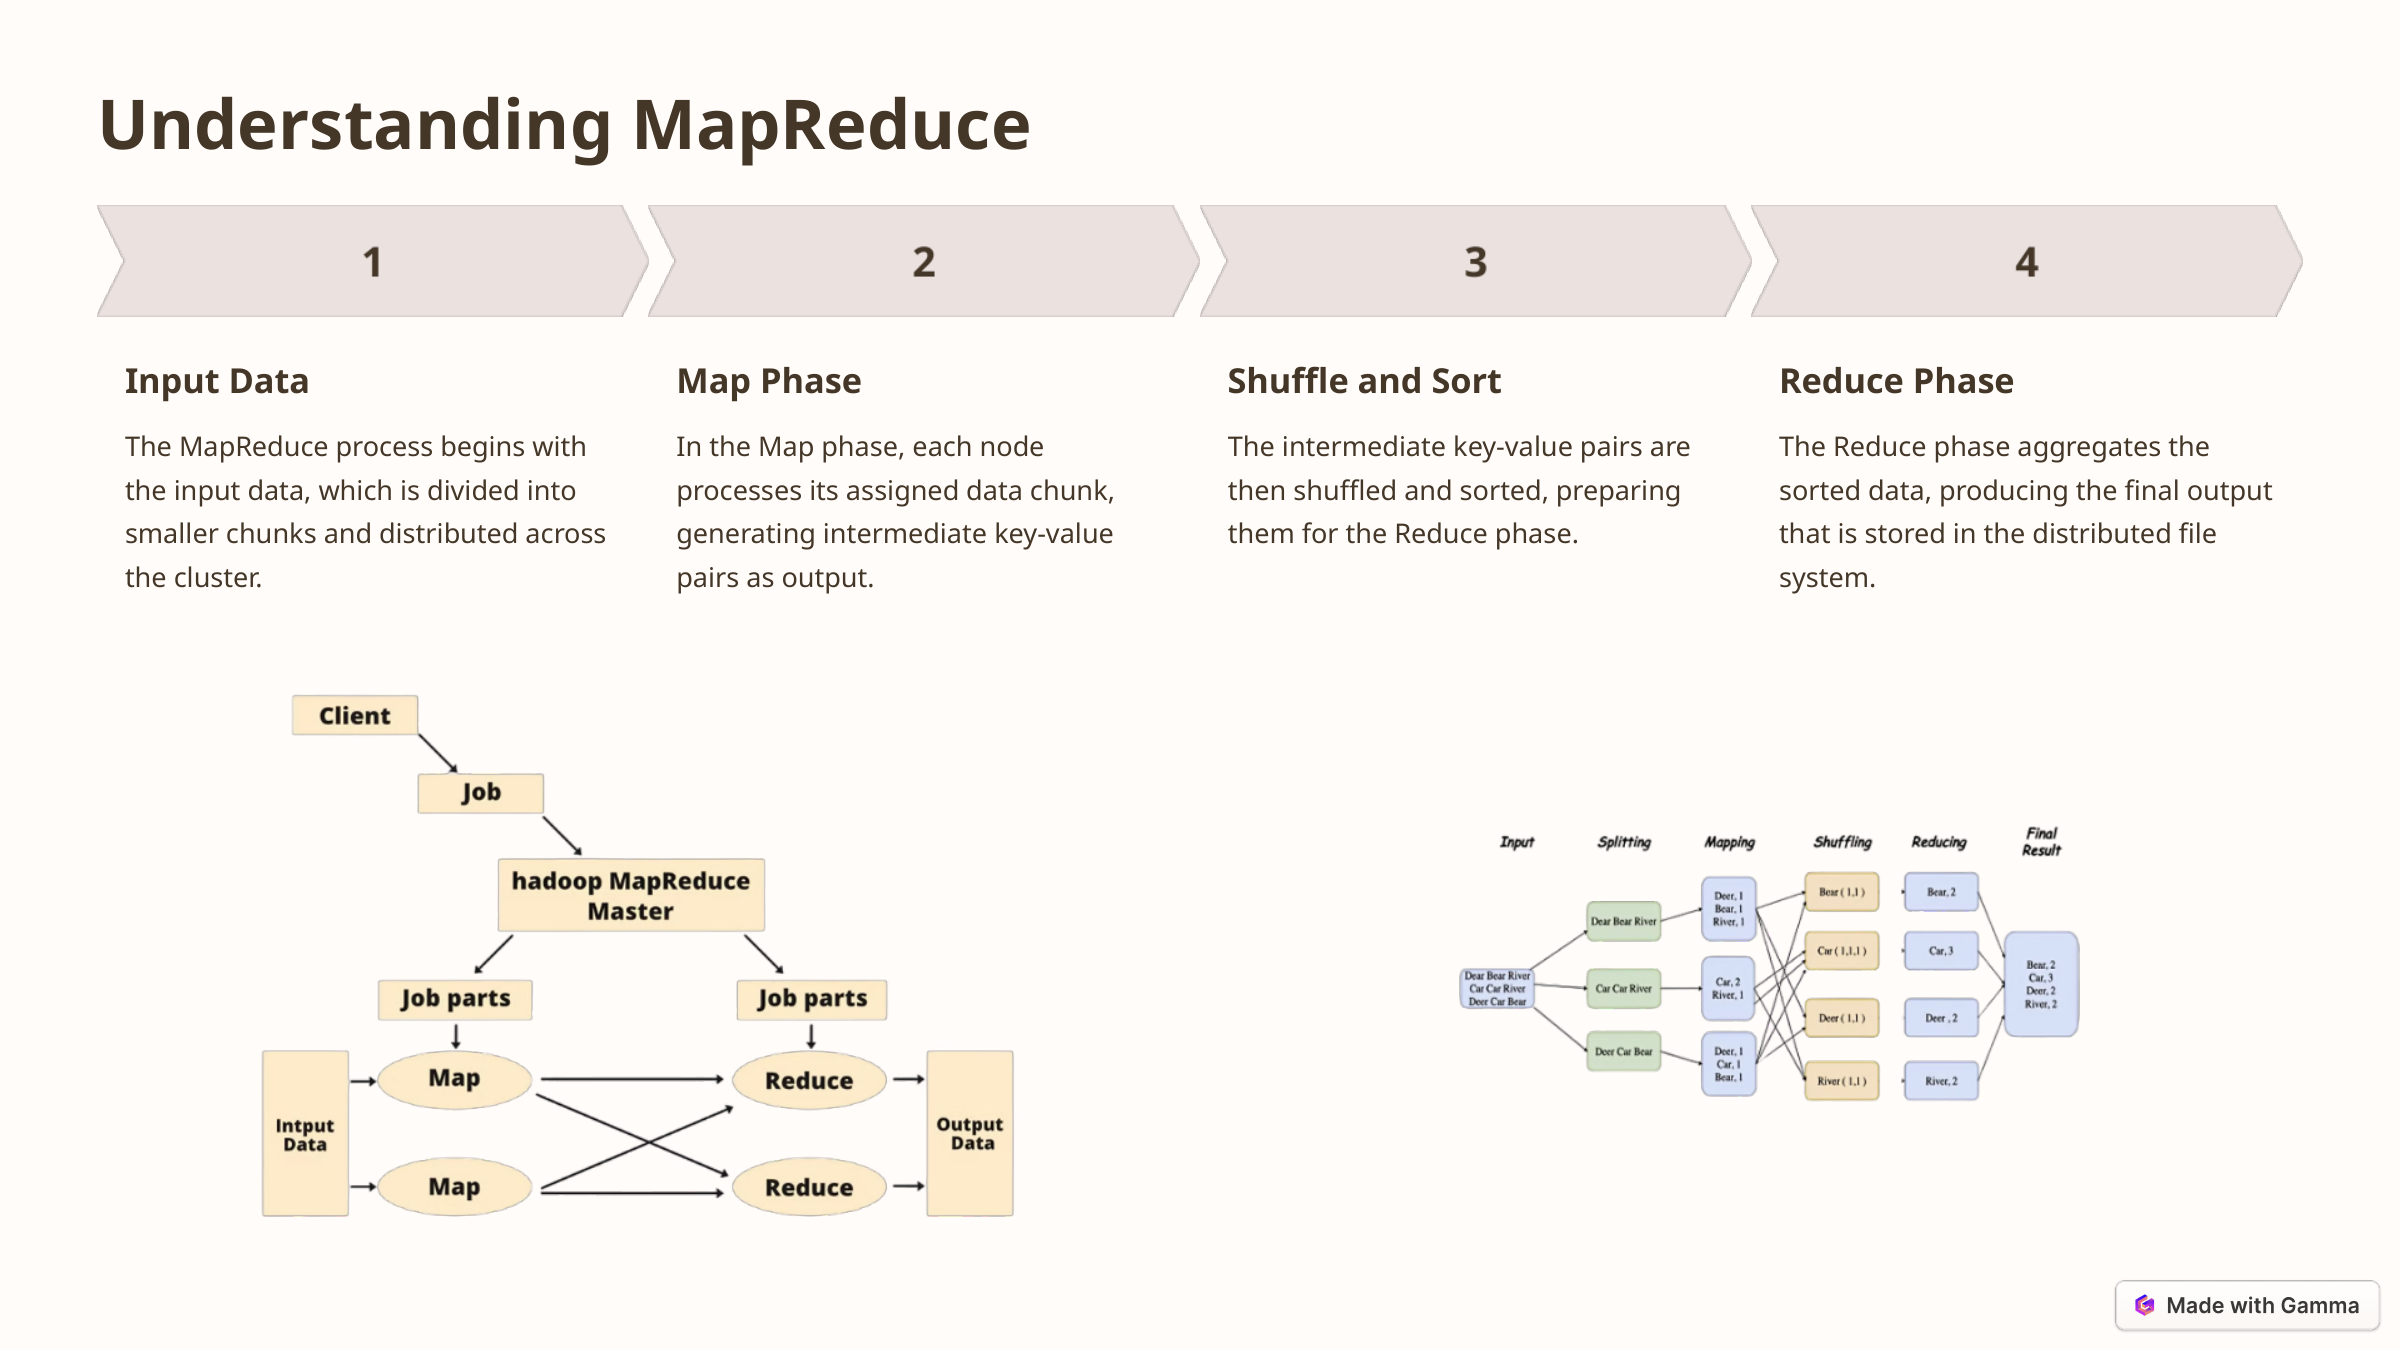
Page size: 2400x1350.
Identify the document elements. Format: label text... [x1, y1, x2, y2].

text_box Shuffle and Sort [1227, 358, 1576, 402]
text_box Map Phase [676, 358, 1024, 402]
picture [232, 686, 1031, 1243]
text_box In the Map phase, each node processes its assigned data chunk, generating intermediate key-value pairs as output. [676, 418, 1173, 596]
text_box Reduce Phase [1779, 358, 2127, 402]
picture [2106, 1271, 2389, 1339]
text_box The MapReduce process begins with the input data, which is divided into smaller chunks and distributed across the cluster. [125, 418, 621, 596]
picture [1459, 825, 2080, 1103]
text_box The Reduce phase aggregates the sorted data, producing the final output that is stored in the distributed file system. [1779, 418, 2275, 596]
text_box The intermediate key-value pairs are then shuffled and sorted, preparing them for the Reduce phase. [1227, 418, 1724, 552]
text_box Input Data [125, 358, 473, 402]
picture [97, 205, 2303, 317]
text_box Understanding MapReduce [97, 76, 902, 164]
